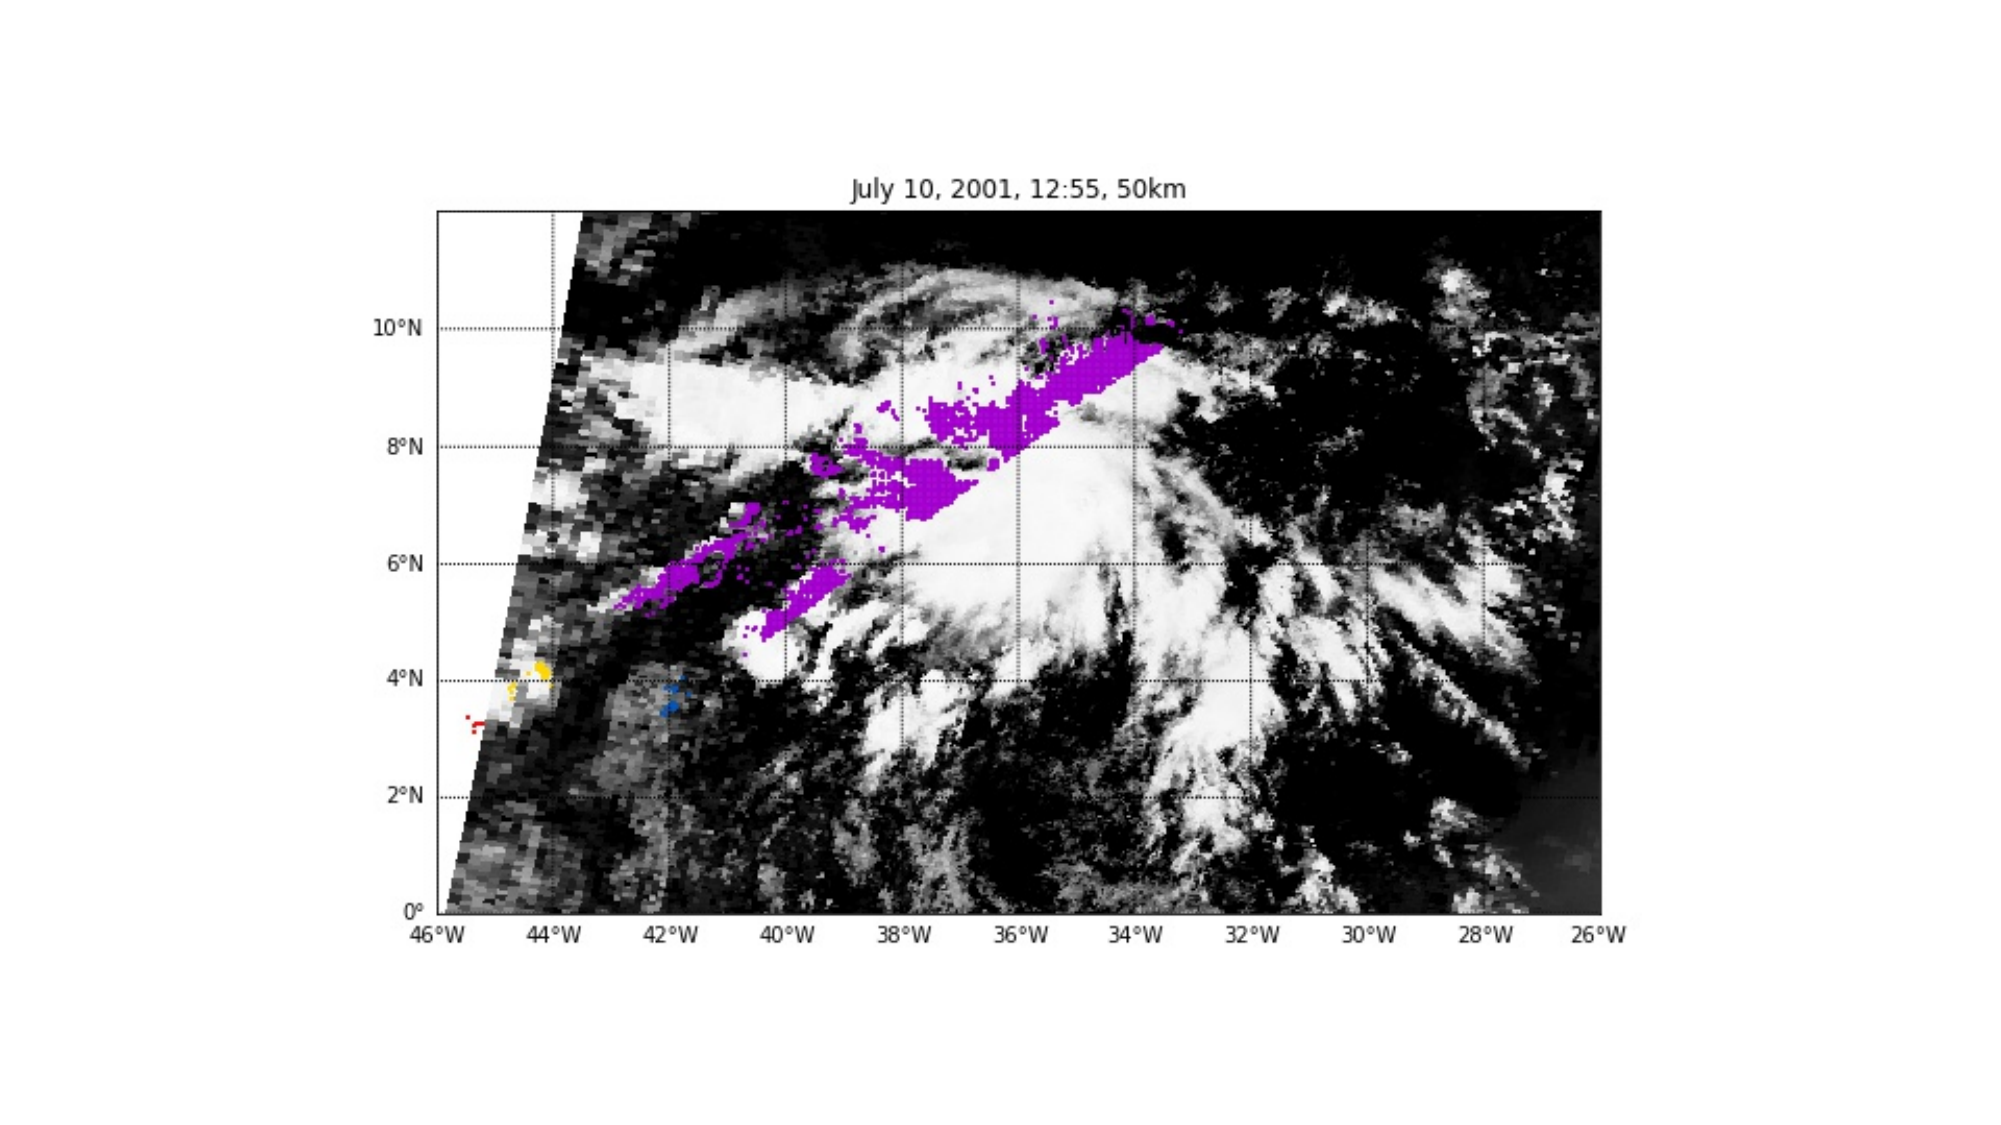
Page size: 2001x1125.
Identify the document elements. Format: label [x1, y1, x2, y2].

picture [358, 163, 1642, 962]
